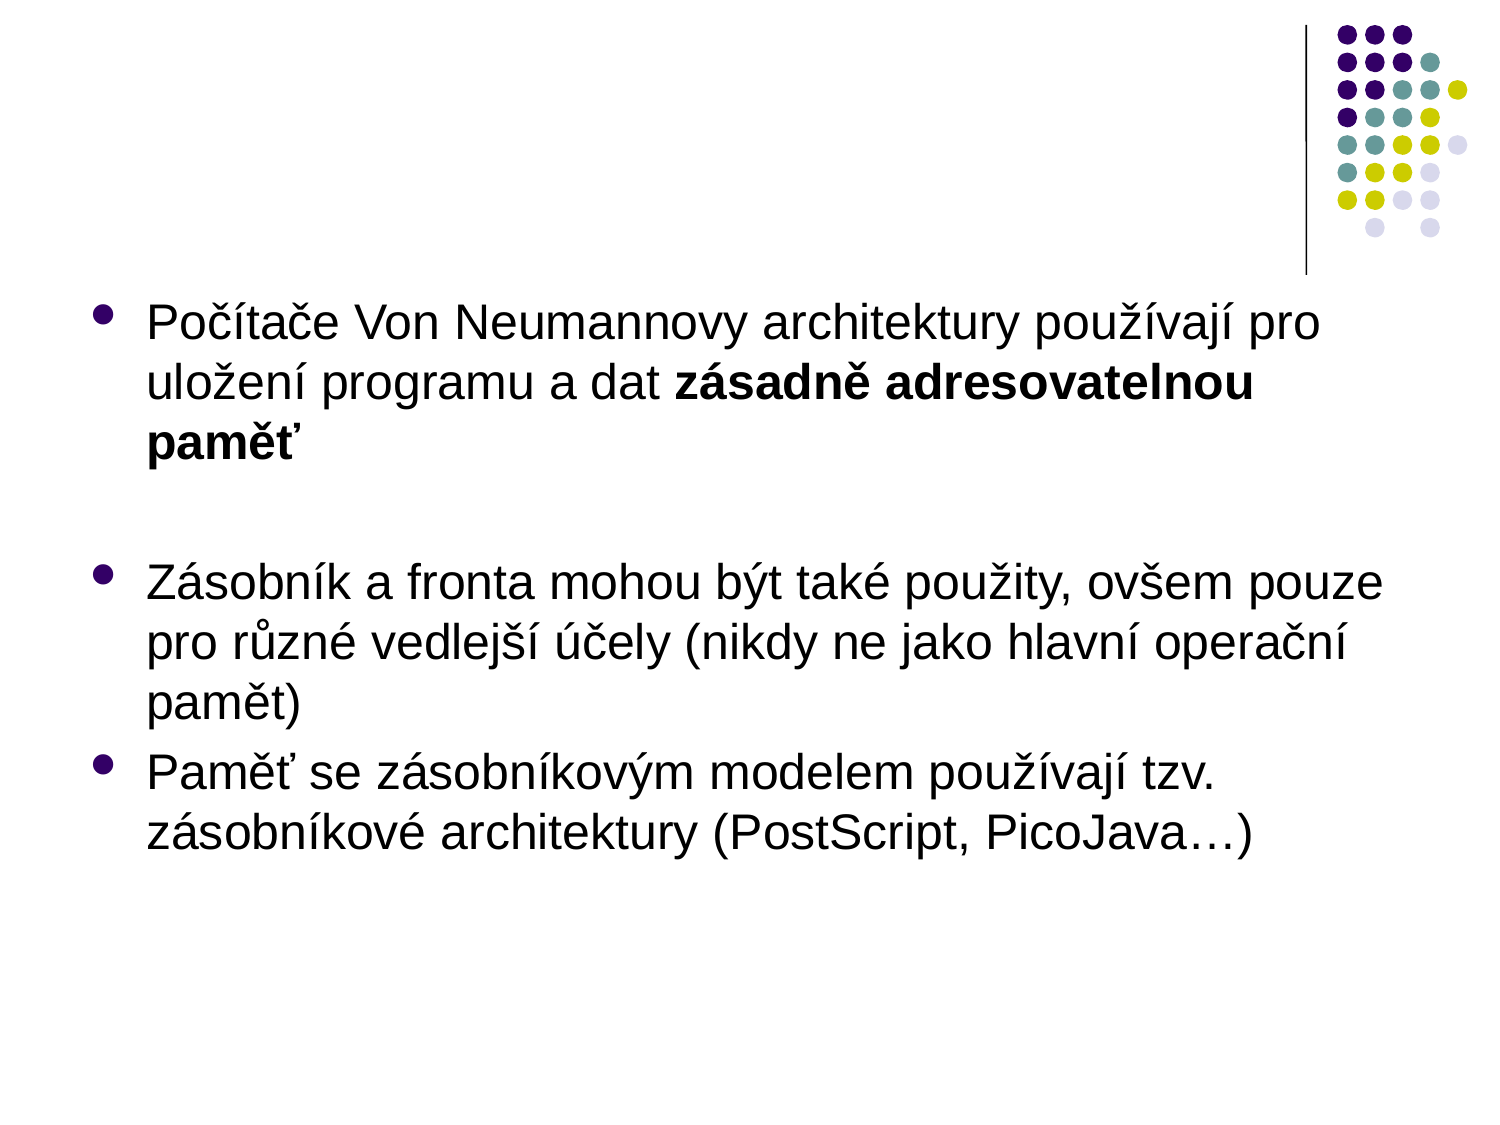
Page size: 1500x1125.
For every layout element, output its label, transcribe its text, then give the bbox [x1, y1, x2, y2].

list Počítače Von Neumannovy architektury používají pro uložení programu a dat zásadně adresovatelnou paměť Zásobník a fronta mohou být také použity, ovšem pouze pro různé vedlejší účely (nikdy ne jako hlavní operační pamět) Paměť se zásobníkovým modelem používají tzv. zásobníkové architektury (PostScript, PicoJava…) [75, 282, 1425, 1006]
